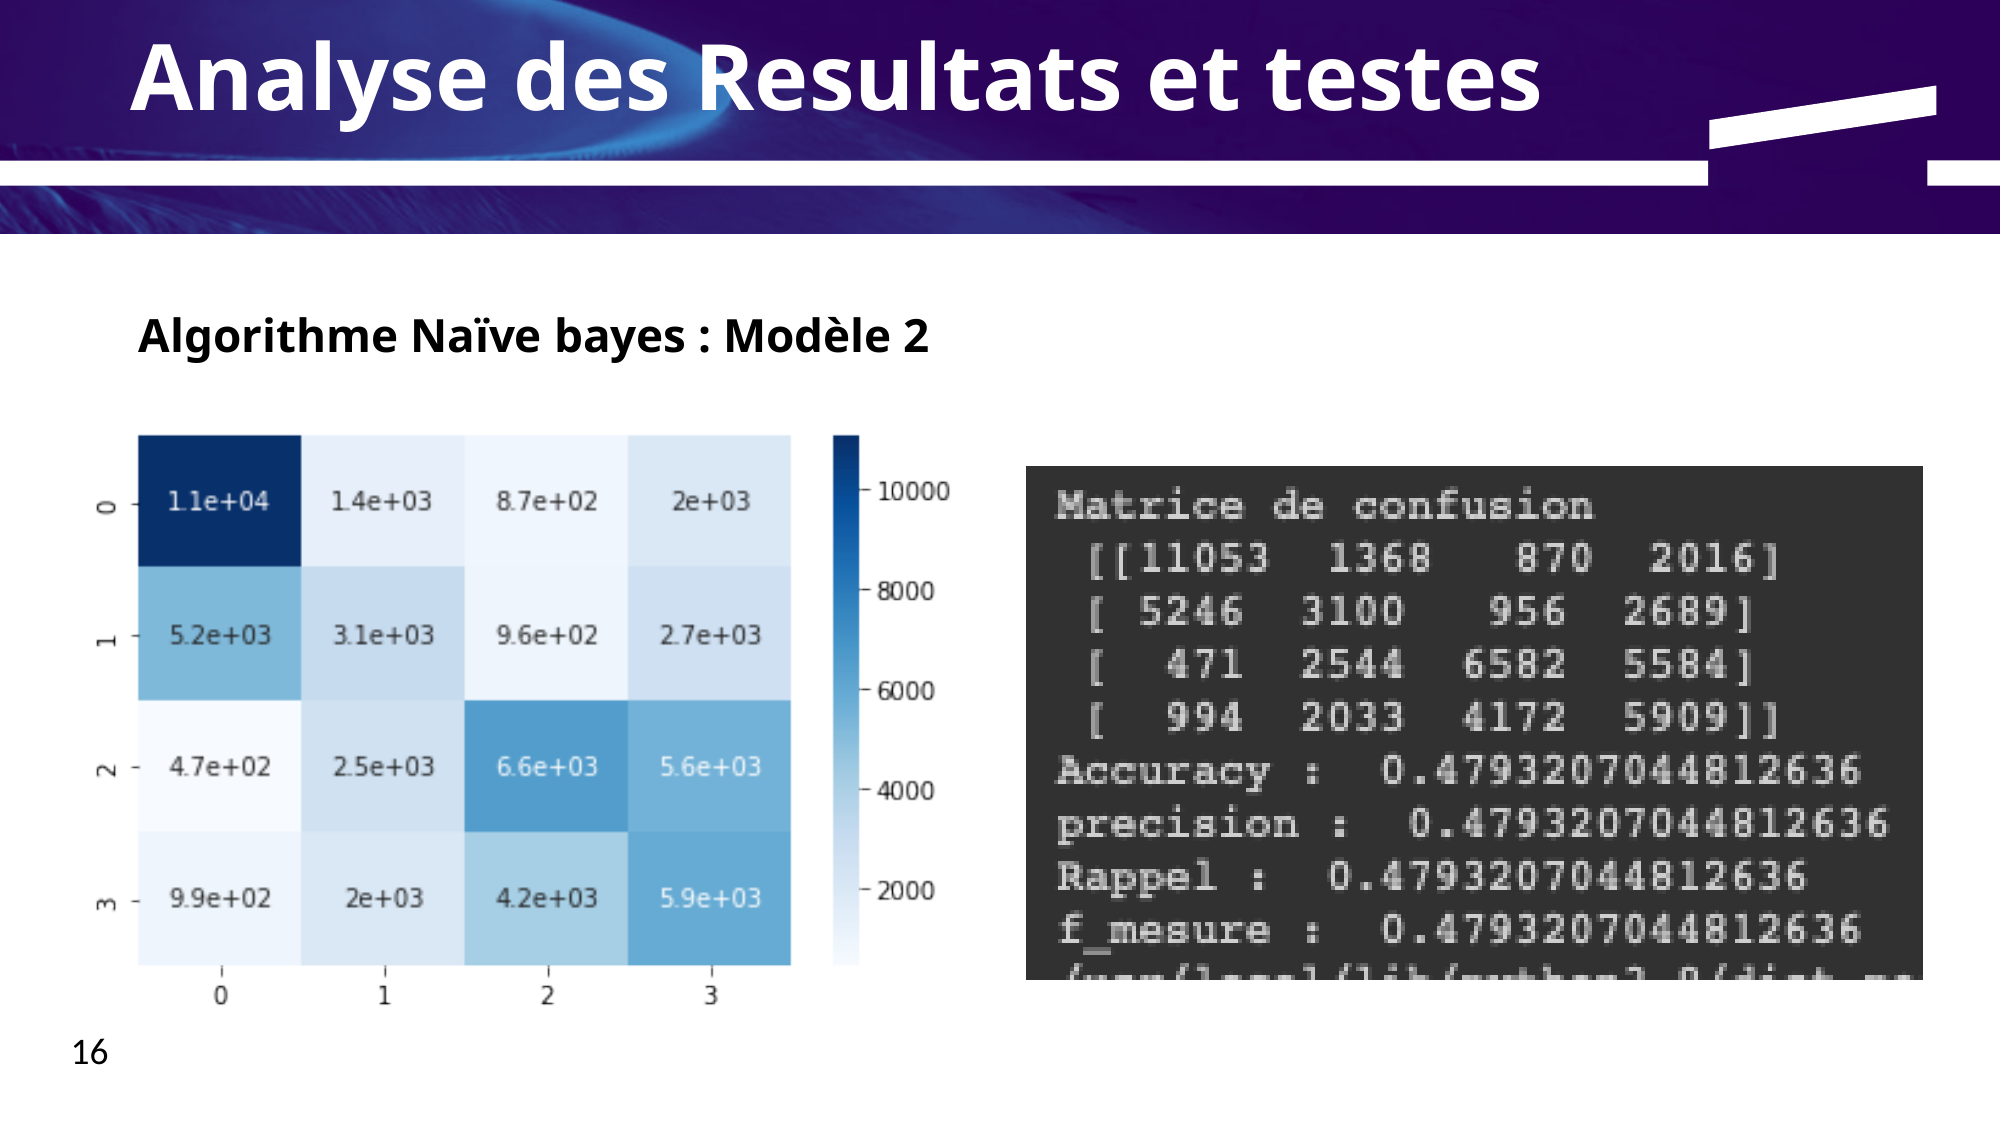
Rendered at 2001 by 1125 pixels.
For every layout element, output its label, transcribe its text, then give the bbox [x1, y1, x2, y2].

picture [80, 421, 970, 1025]
text_box 16 [55, 1019, 124, 1079]
text_box Algorithme Naïve bayes : Modèle 2 [124, 234, 1110, 527]
picture [1025, 466, 1923, 981]
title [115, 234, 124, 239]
picture [0, 0, 2000, 234]
title Analyse des Resultats et testes [1110, 234, 1689, 239]
